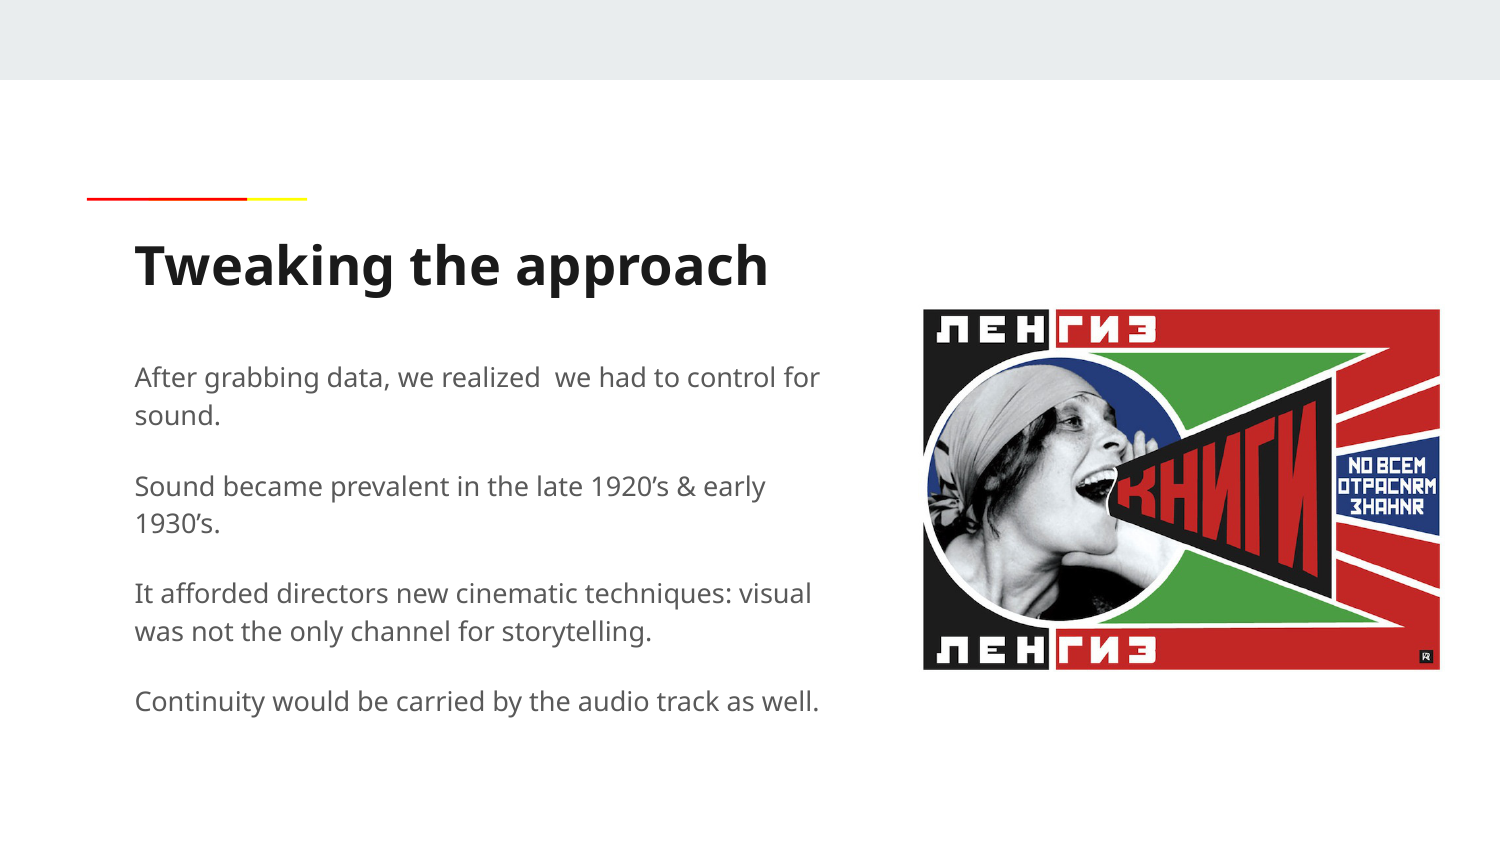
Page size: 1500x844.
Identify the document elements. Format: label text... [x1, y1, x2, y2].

list After grabbing data, we realized we had to control for sound. Sound became prevalent in the late 1920’s & early 1930’s. It afforded directors new cinematic techniques: visual was not the only channel for storytelling. Continuity would be carried by the audio track as well. [119, 341, 869, 712]
title Tweaking the approach [119, 216, 1381, 305]
picture [918, 303, 1445, 676]
